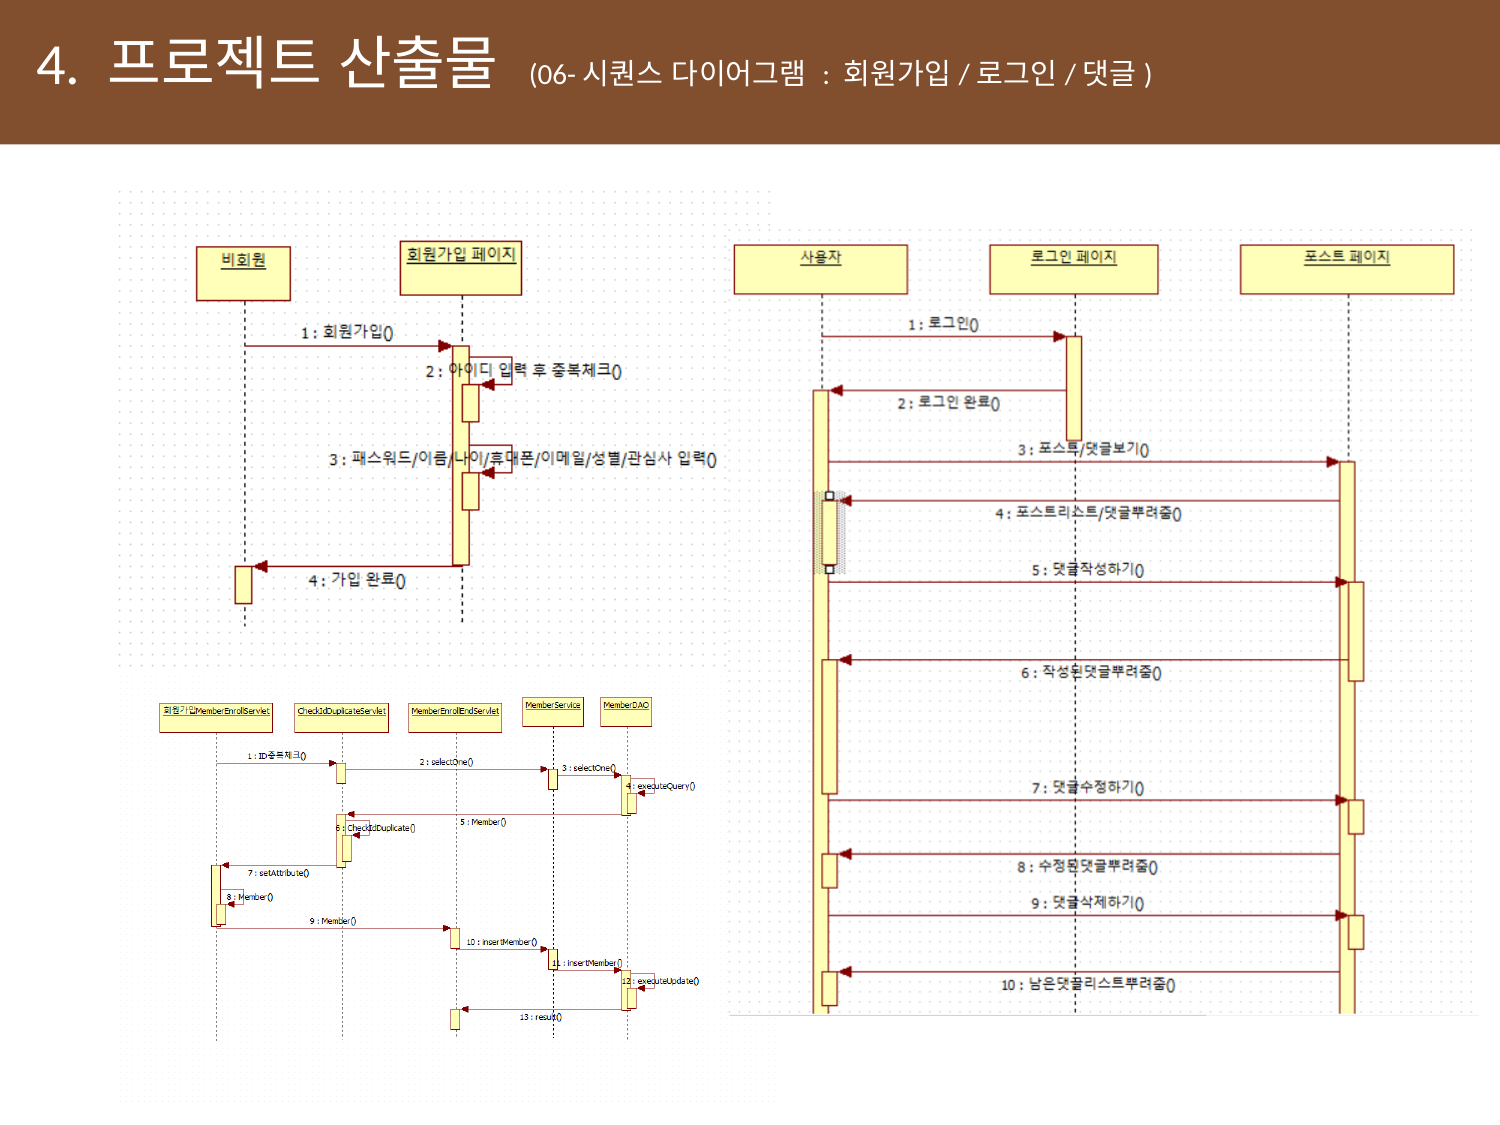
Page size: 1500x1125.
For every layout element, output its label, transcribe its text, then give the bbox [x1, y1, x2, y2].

text_box 4. 프로젝트 산출물 (06-시퀀스 다이어그램 : 회원가입/로그인/댓글) [21, 19, 1168, 104]
text_box [0, 0, 1500, 145]
picture [115, 183, 1479, 1102]
